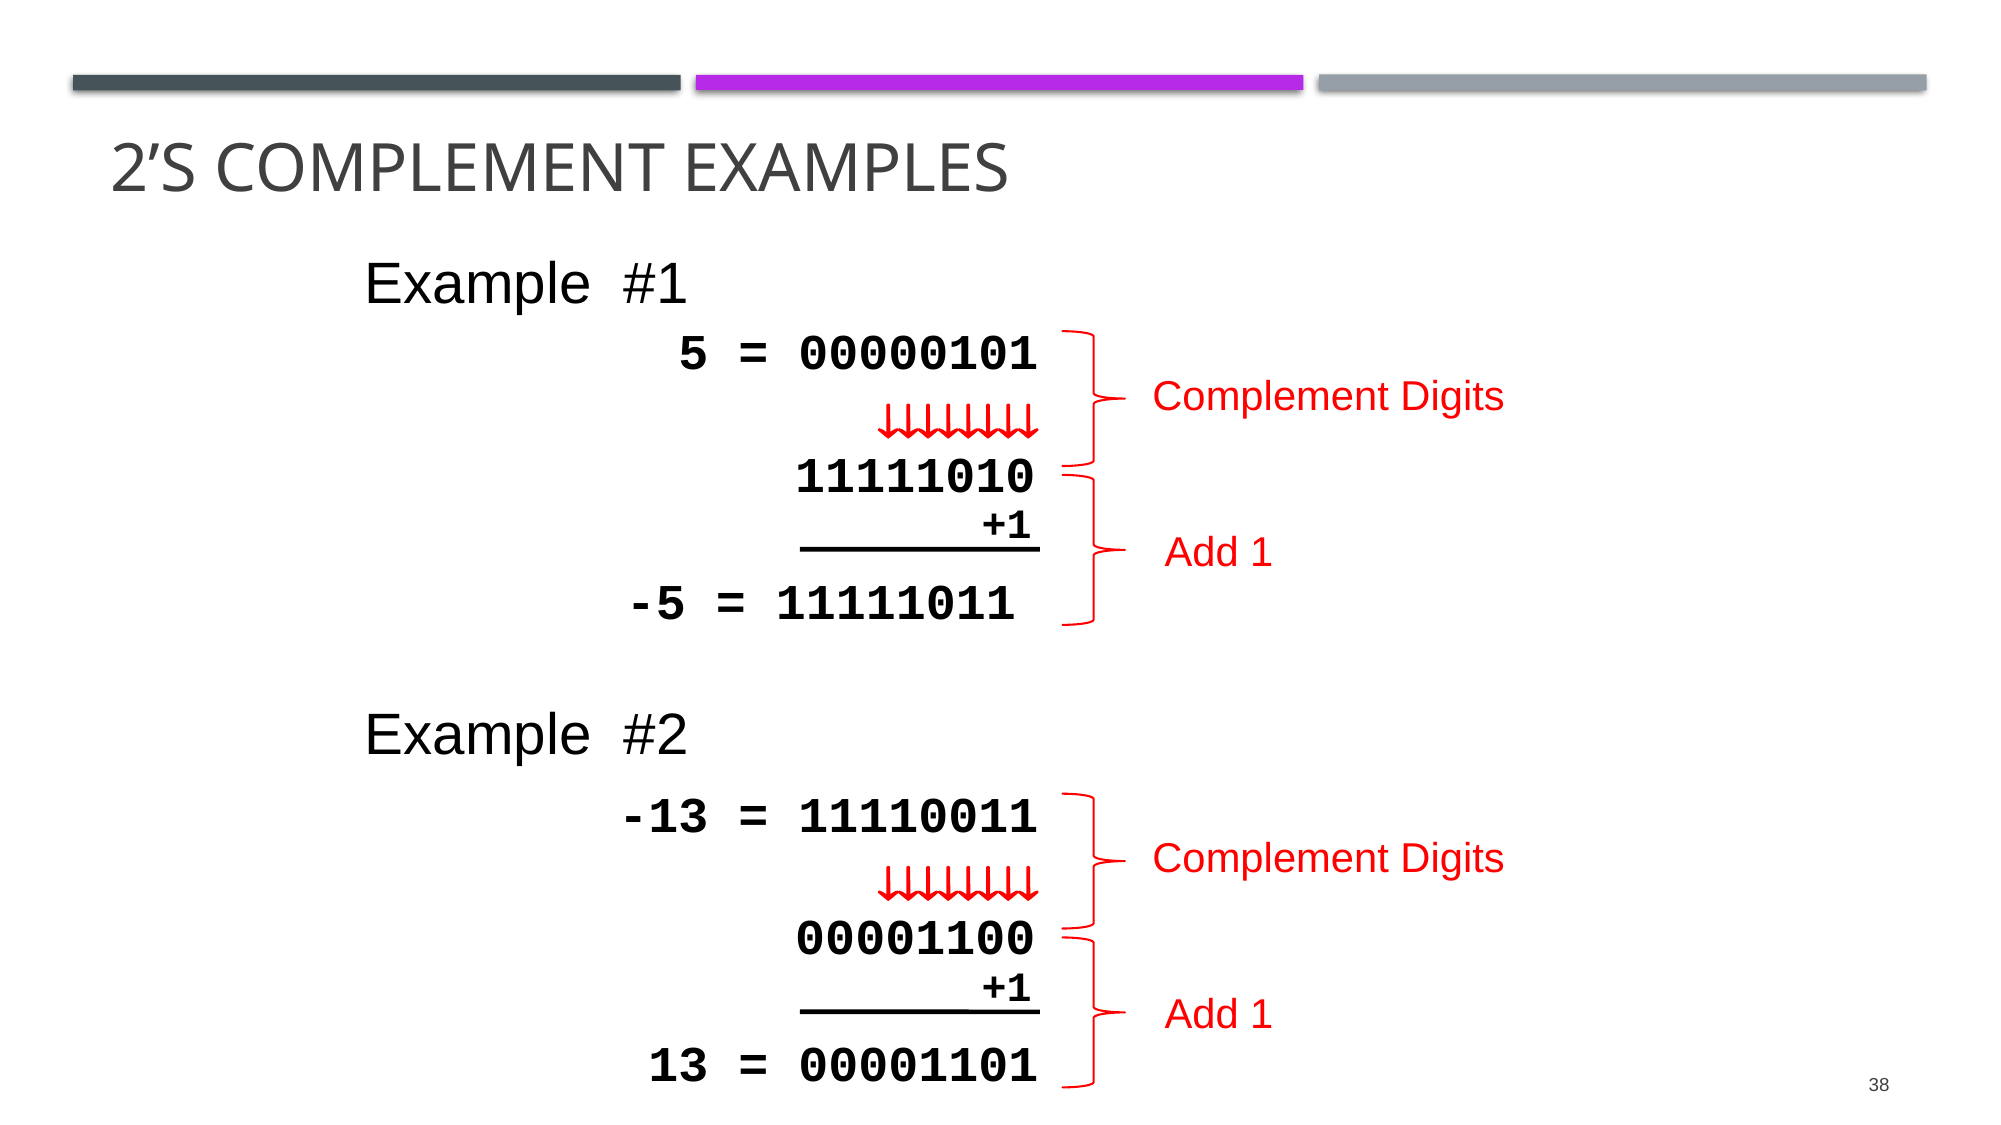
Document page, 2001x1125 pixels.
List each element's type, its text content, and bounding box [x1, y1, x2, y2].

text_box Example #1 [349, 237, 738, 323]
text_box 13 = 00001101 [528, 1024, 1054, 1099]
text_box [1061, 793, 1576, 930]
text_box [799, 489, 1048, 556]
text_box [1061, 936, 1526, 1088]
text_box 5 = 00000101 [528, 312, 1054, 380]
text_box -5 = 11111011 [528, 561, 1054, 637]
text_box 11111010 [524, 434, 1050, 510]
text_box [1061, 474, 1526, 626]
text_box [799, 951, 1048, 1019]
text_box 00001100 [524, 897, 1050, 972]
text_box Example #2 [349, 689, 738, 774]
text_box  [528, 842, 1054, 918]
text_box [1061, 330, 1576, 467]
text_box  [528, 380, 1054, 456]
text_box -13 = 11110011 [487, 774, 1054, 850]
slide_number 38 [1732, 1053, 1905, 1114]
title 2’s Complement Examples [95, 49, 1905, 212]
